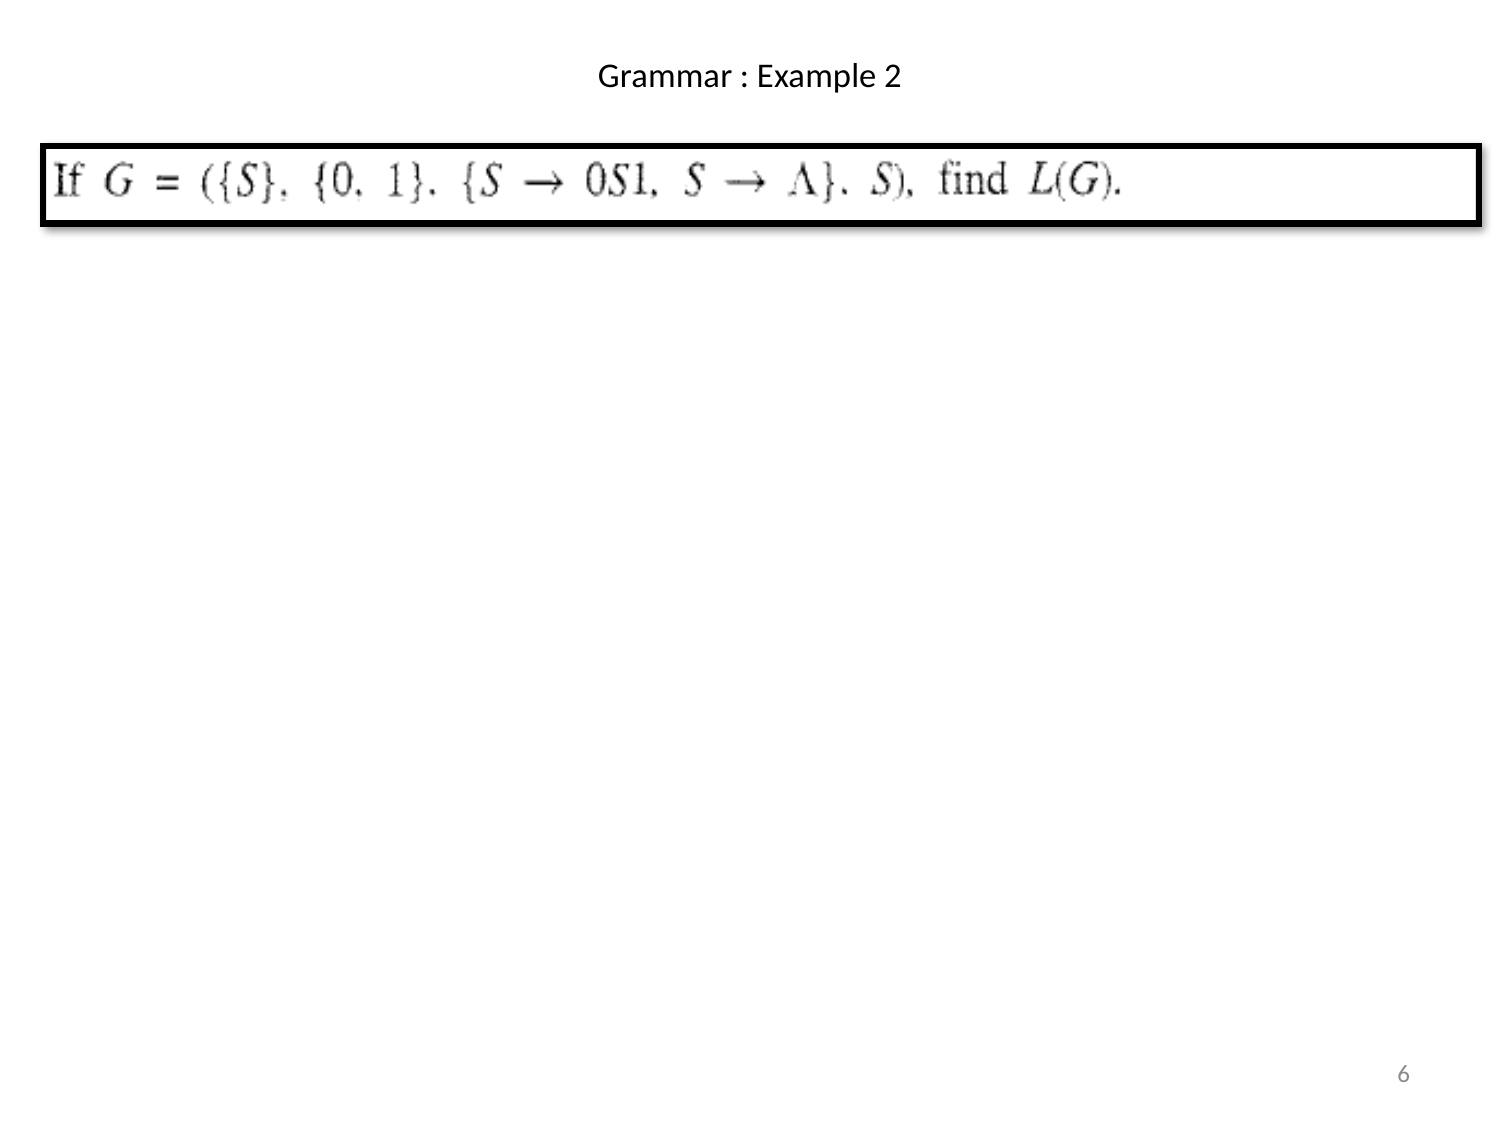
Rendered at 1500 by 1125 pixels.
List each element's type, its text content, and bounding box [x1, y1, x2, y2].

title Grammar : Example 2 [75, 45, 1425, 102]
slide_number 6 [1074, 1042, 1425, 1103]
picture [46, 148, 1476, 221]
